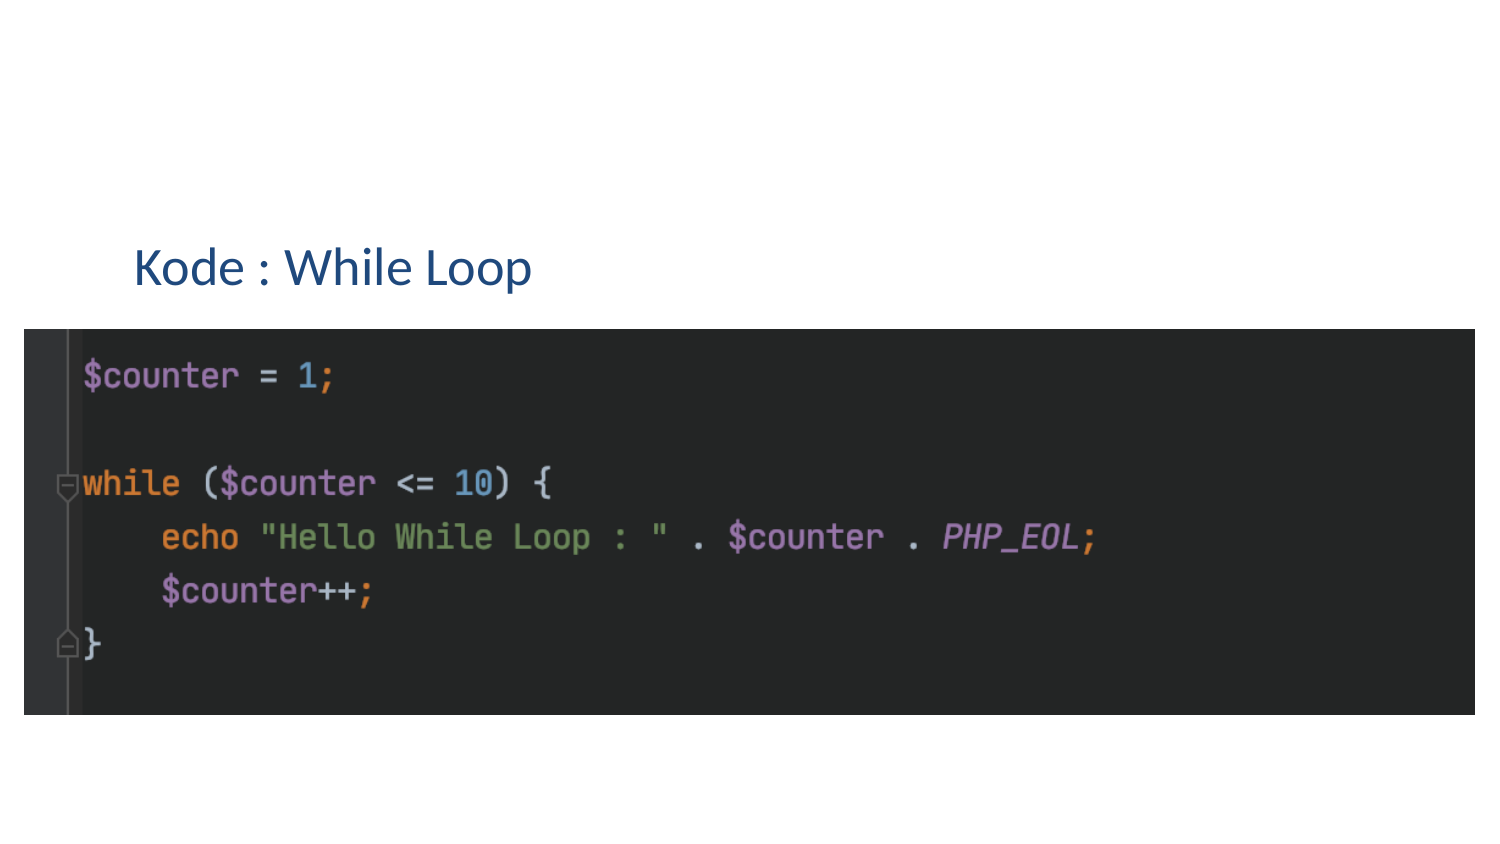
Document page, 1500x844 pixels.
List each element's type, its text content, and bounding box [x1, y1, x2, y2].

picture [24, 328, 1476, 716]
title Kode : While Loop [119, 216, 1381, 305]
